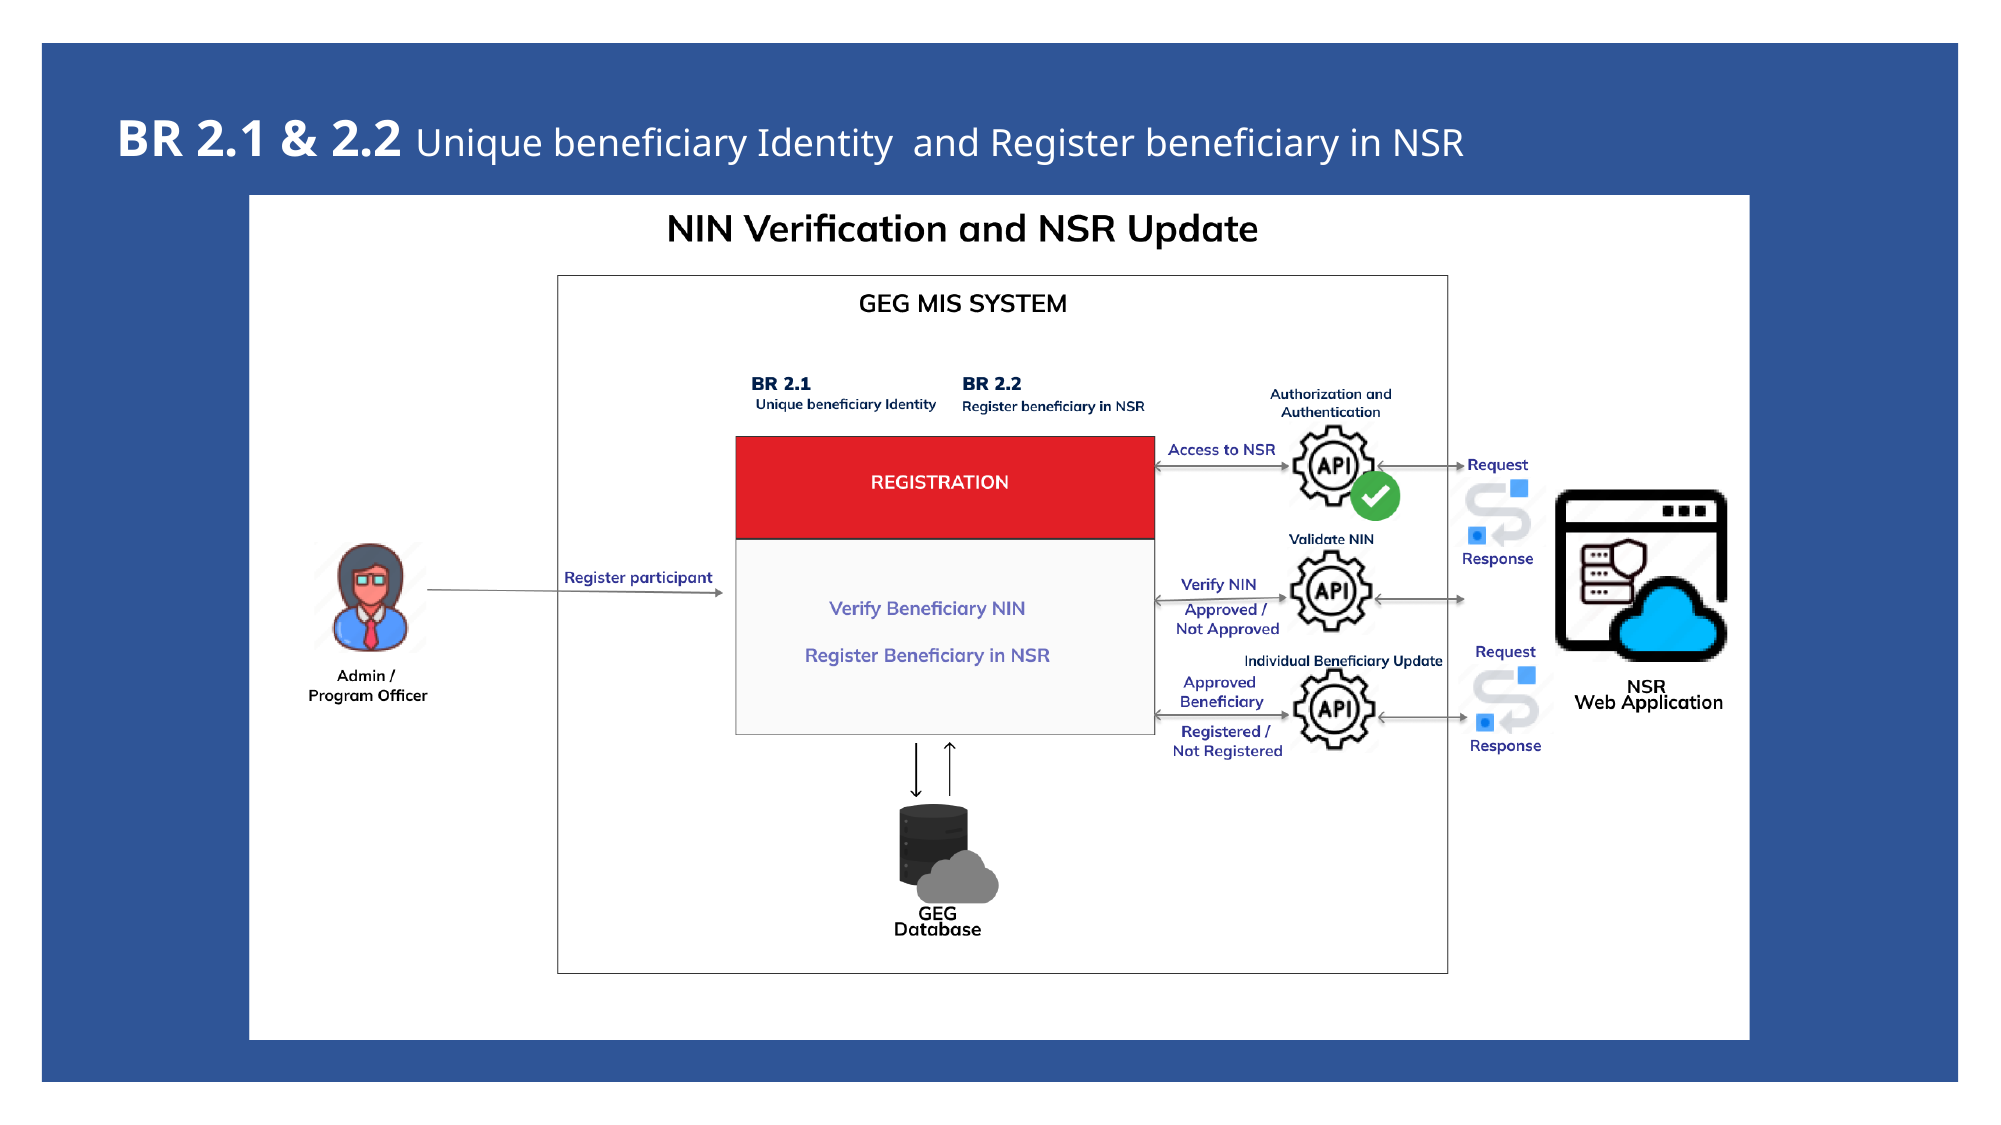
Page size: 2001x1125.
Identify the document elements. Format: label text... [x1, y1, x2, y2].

text_box BR 2.1 & 2.2 Unique beneficiary Identity and Register beneficiary in NSR [102, 99, 1887, 175]
picture [249, 195, 1750, 1040]
